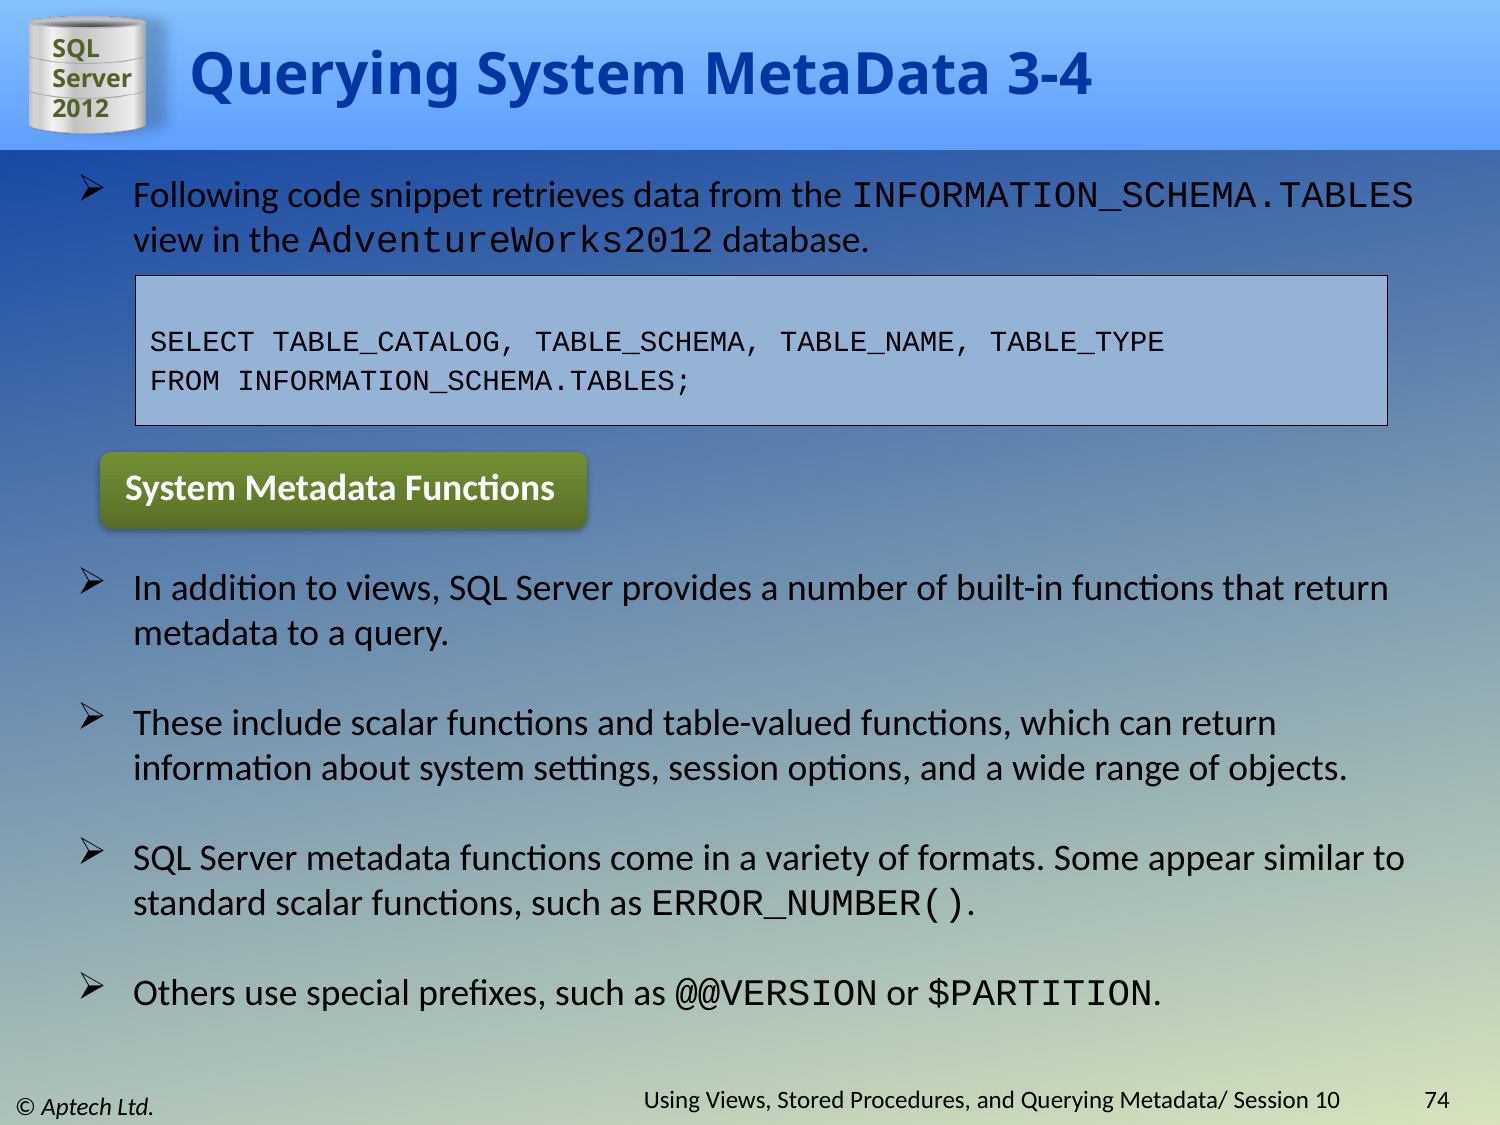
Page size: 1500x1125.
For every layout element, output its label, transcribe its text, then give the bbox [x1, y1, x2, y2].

text_box SELECT TABLE_CATALOG, TABLE_SCHEMA, TABLE_NAME, TABLE_TYPE FROM INFORMATION_SCHEMA.TABLES; [135, 275, 1388, 426]
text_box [99, 451, 588, 530]
title Querying System MetaData 3-4 [174, 37, 1426, 106]
text_box Following code snippet retrieves data from the INFORMATION_SCHEMA.TABLES view in the AdventureWorks2012 database. [62, 162, 1450, 268]
slide_number 74 [1363, 1084, 1465, 1113]
text_box System Metadata Functions [112, 449, 592, 527]
picture [24, 0, 150, 150]
footer Using Views, Stored Procedures, and Querying Metadata/ Session 10 [375, 1084, 1363, 1113]
text_box In addition to views, SQL Server provides a number of built-in functions that return metadata to a query. These include scalar functions and table-valued functions, which can return information about system settings, session options, and a wide range of objects. SQL Server metadata functions come in a variety of formats. Some appear similar to standard scalar functions, such as ERROR_NUMBER(). Others use special prefixes, such as @@VERSION or $PARTITION. [62, 555, 1450, 1021]
